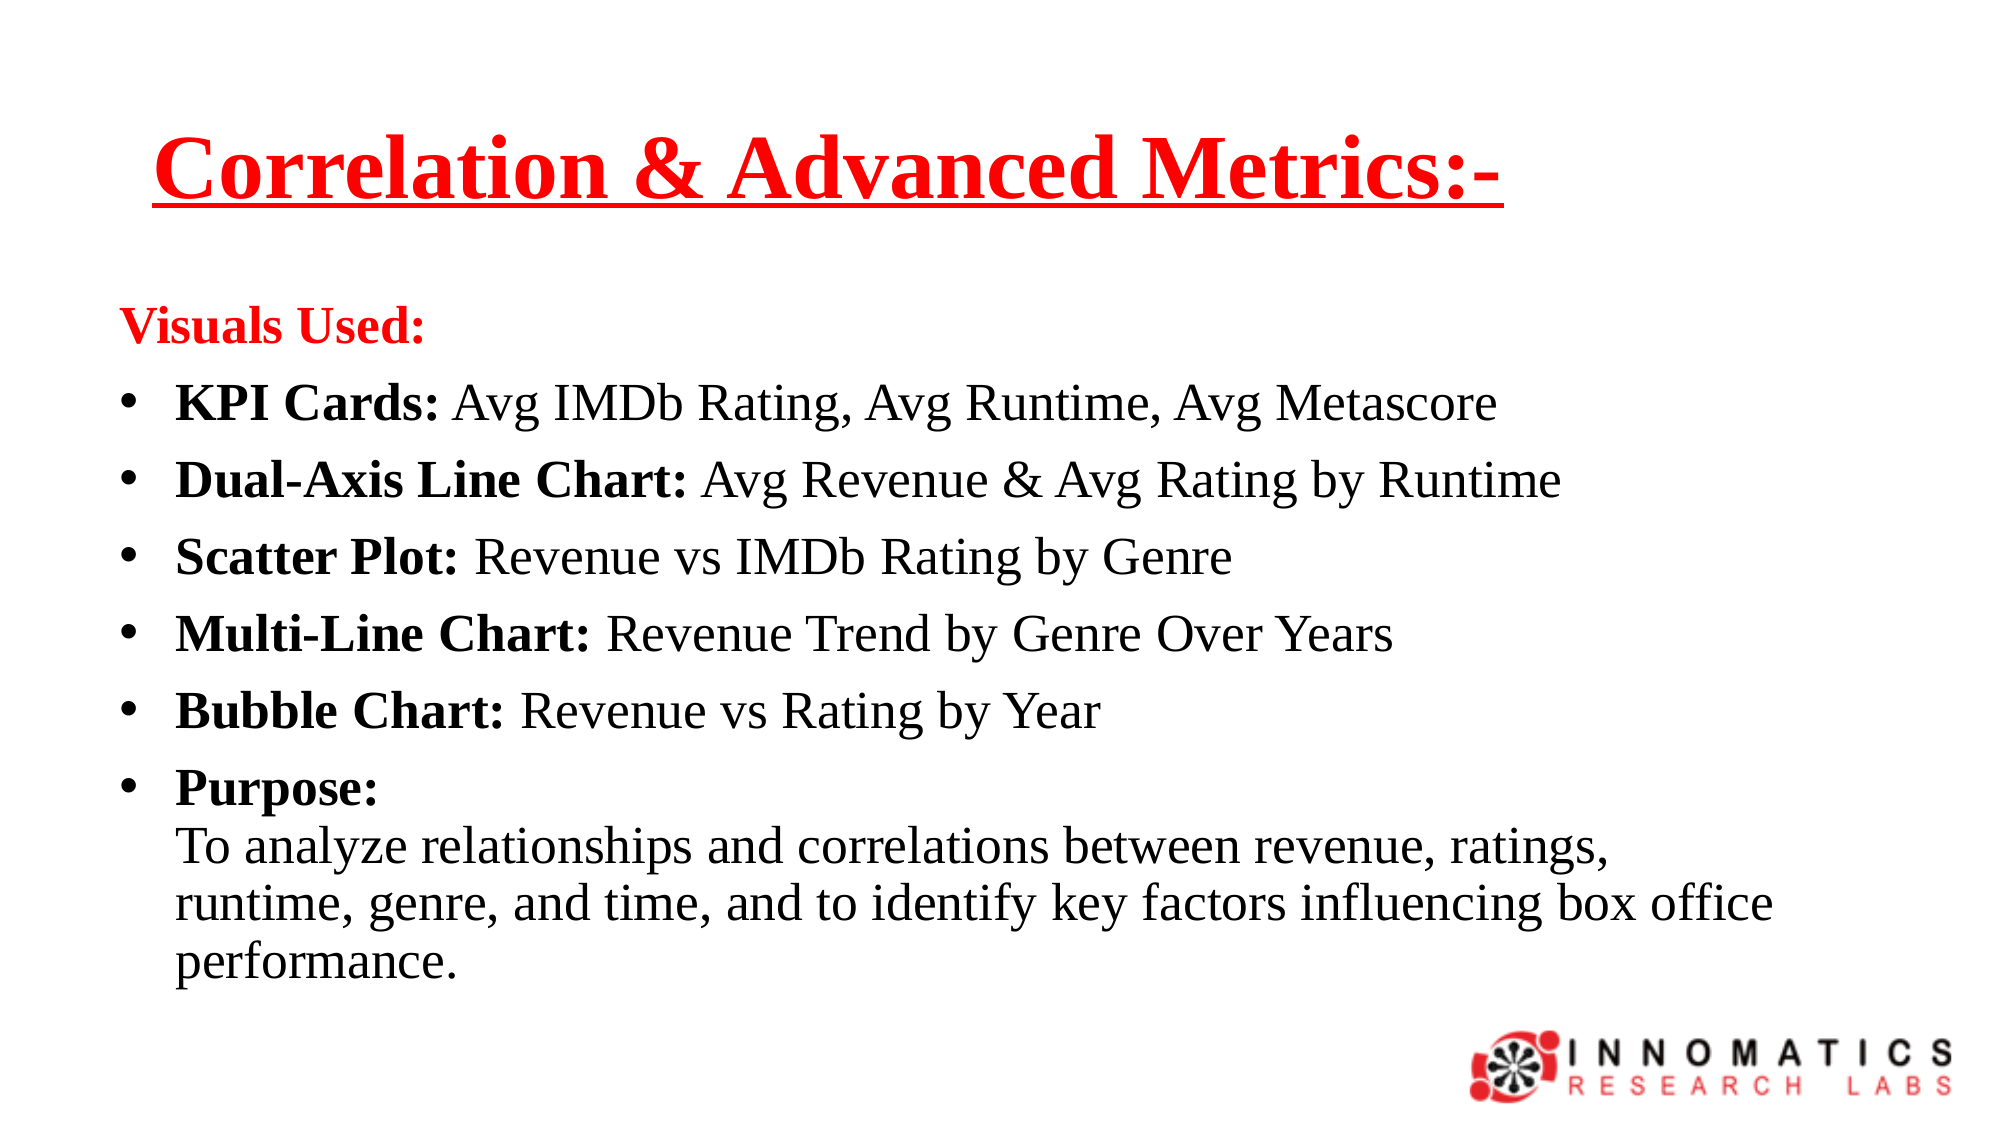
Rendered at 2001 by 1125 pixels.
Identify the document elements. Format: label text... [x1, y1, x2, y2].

picture [1445, 1014, 1975, 1125]
title Correlation & Advanced Metrics:- [137, 59, 1863, 278]
list Visuals Used: KPI Cards: Avg IMDb Rating, Avg Runtime, Avg Metascore Dual-Axis Line Chart: Avg Revenue & Avg Rating by Runtime Scatter Plot: Revenue vs IMDb Rating by Genre Multi-Line Chart: Revenue Trend by Genre Over Years Bubble Chart: Revenue vs Rating by Year Purpose: To analyze relationships and correlations between revenue, ratings, runtime, genre, and time, and to identify key factors influencing box office performance. [85, 289, 1811, 1004]
